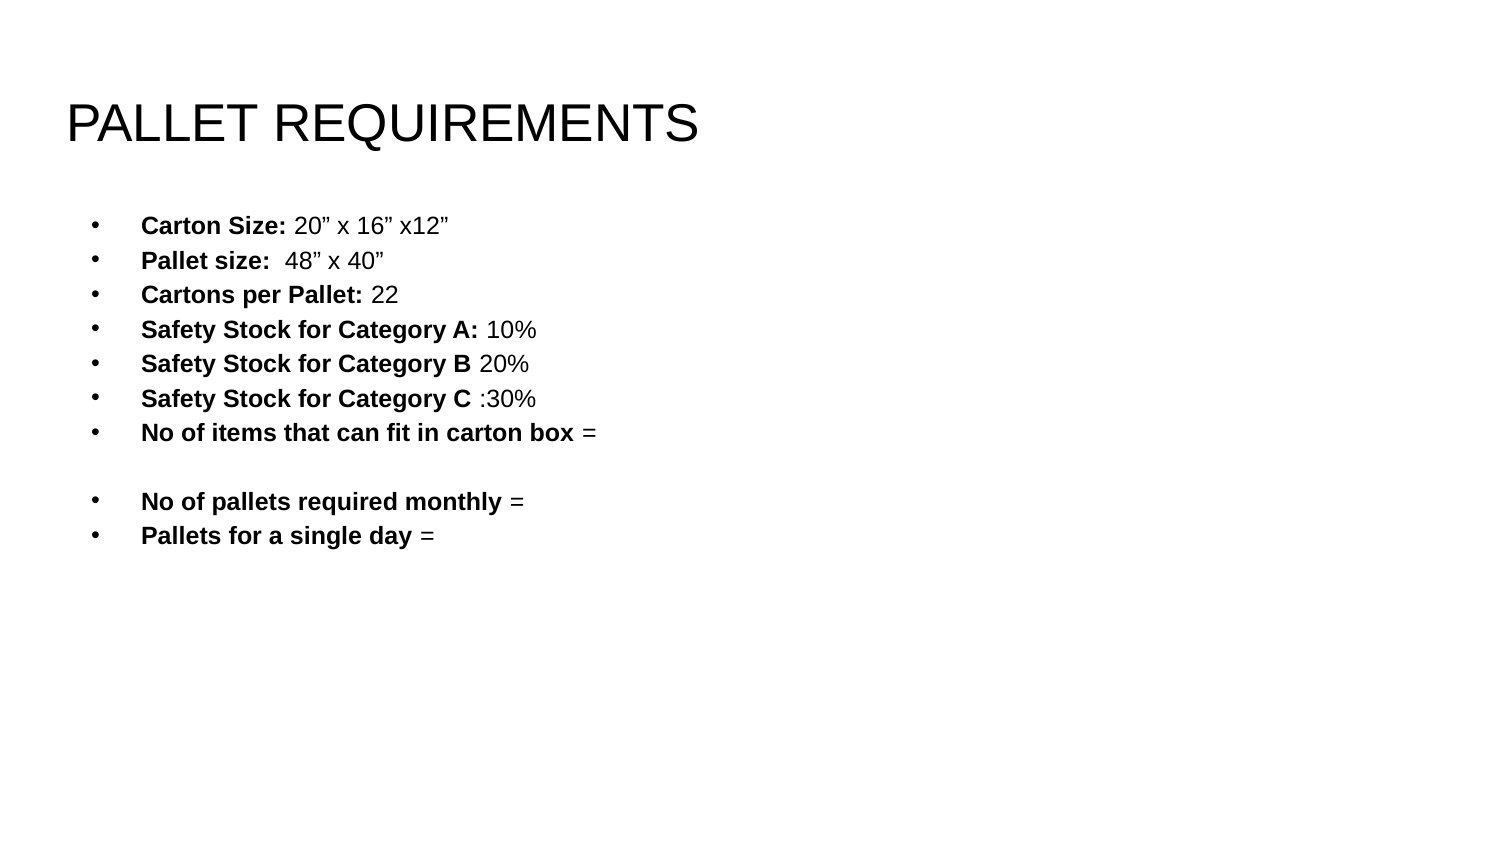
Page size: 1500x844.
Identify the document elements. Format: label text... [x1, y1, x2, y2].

title PALLET REQUIREMENTS [51, 72, 1449, 167]
